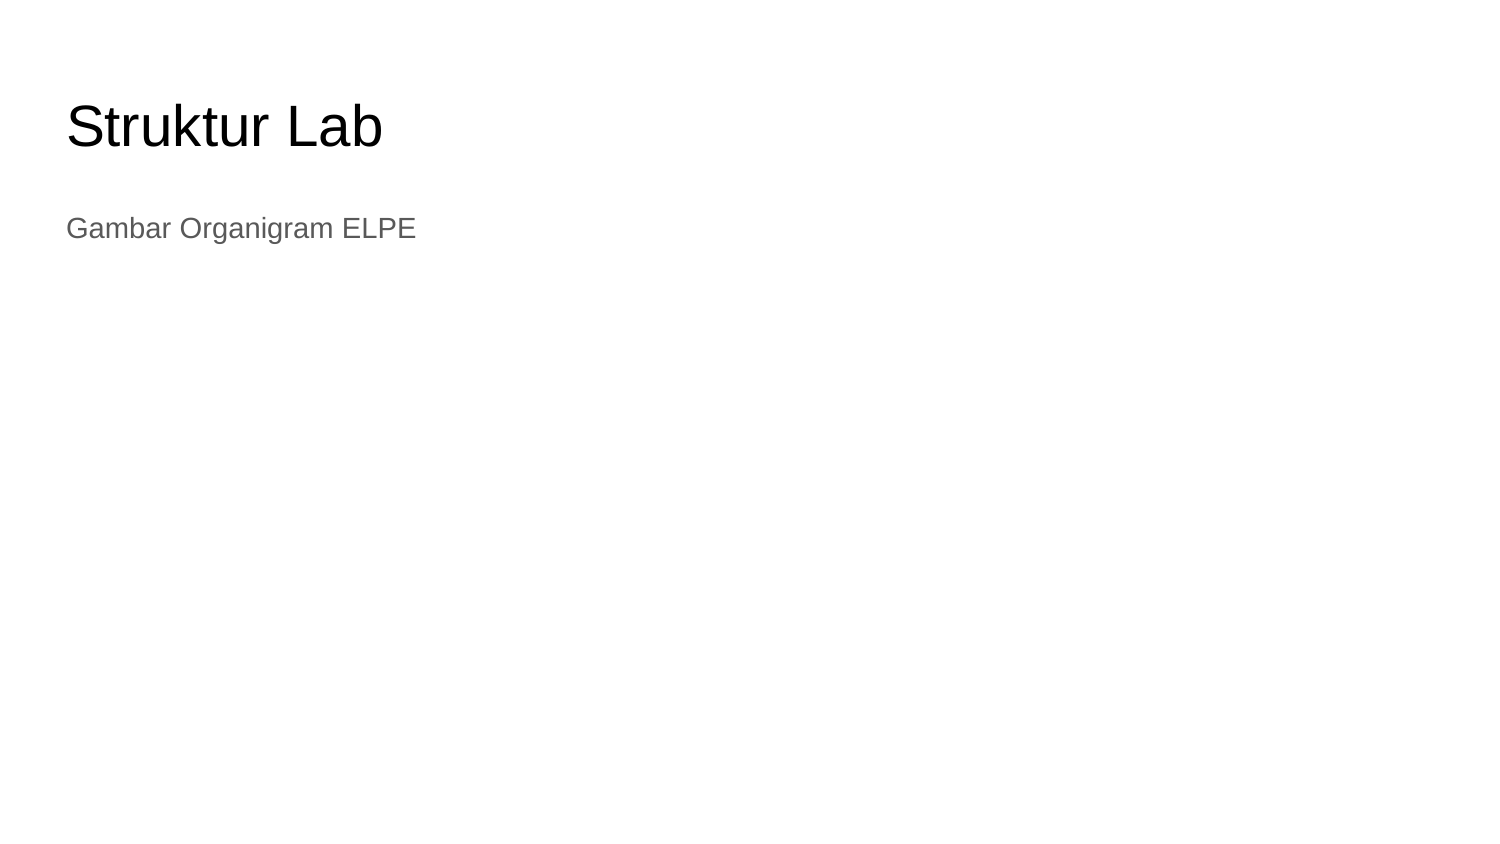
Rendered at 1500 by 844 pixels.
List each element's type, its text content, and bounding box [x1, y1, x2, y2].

title Struktur Lab [51, 72, 1449, 167]
list Gambar Organigram ELPE [51, 189, 708, 750]
